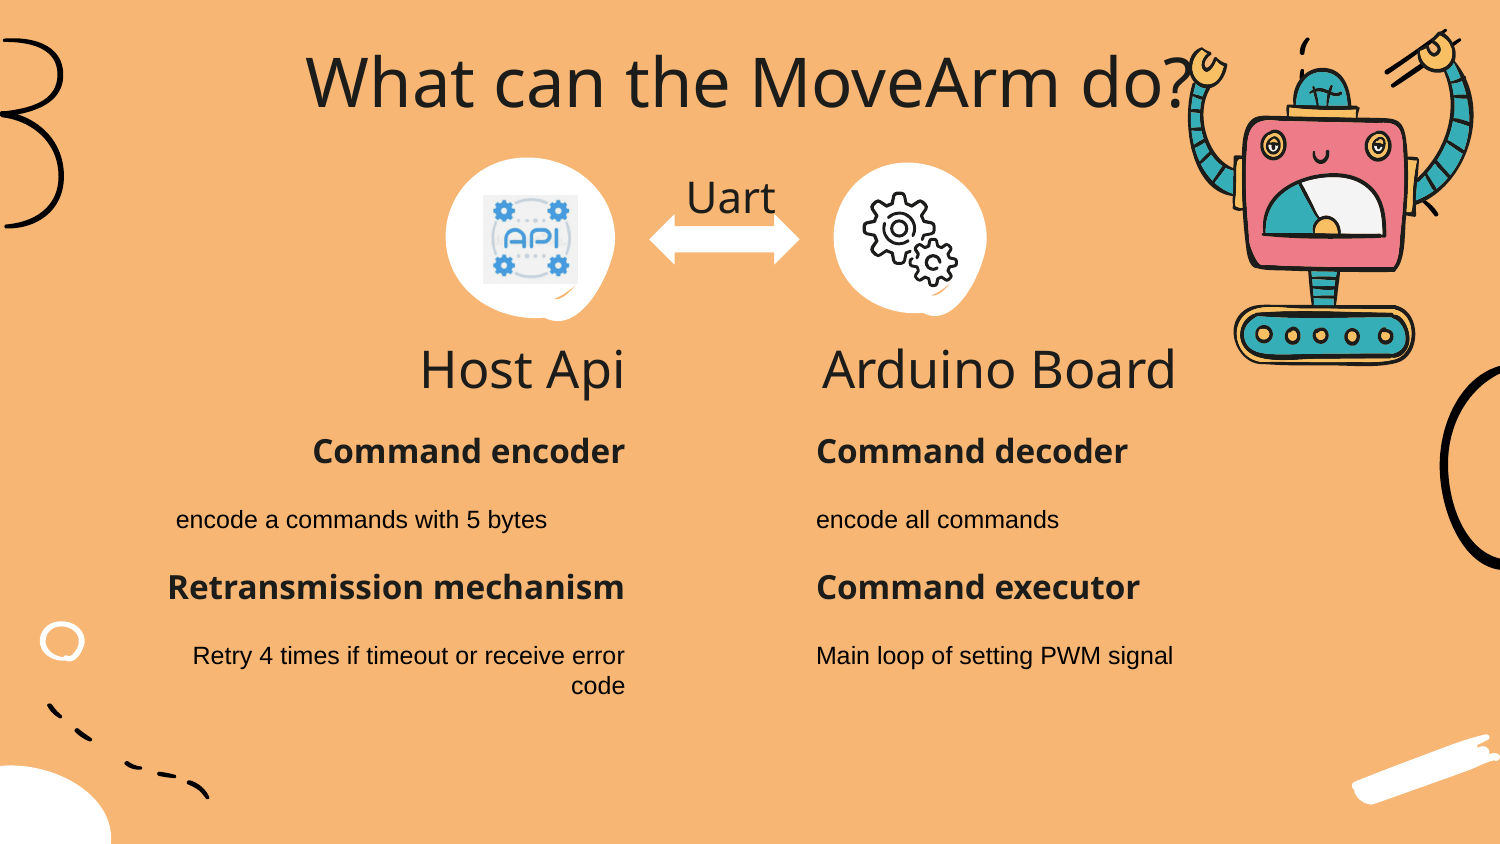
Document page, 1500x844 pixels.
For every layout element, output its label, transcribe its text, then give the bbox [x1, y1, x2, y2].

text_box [862, 191, 959, 288]
picture [482, 194, 578, 284]
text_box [445, 157, 616, 322]
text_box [1187, 31, 1474, 367]
subtitle Command decoder encode all commands Command executor Main loop of setting PWM signal [800, 415, 1302, 796]
text_box [647, 217, 789, 267]
title What can the MoveArm do? [118, 23, 1382, 112]
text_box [833, 162, 987, 317]
subtitle Uart [670, 146, 863, 252]
subtitle Host Api [92, 321, 641, 415]
subtitle Arduino Board [807, 321, 1355, 415]
subtitle Command encoder encode a commands with 5 bytes Retransmission mechanism Retry 4 times if timeout or receive error code [146, 415, 641, 796]
